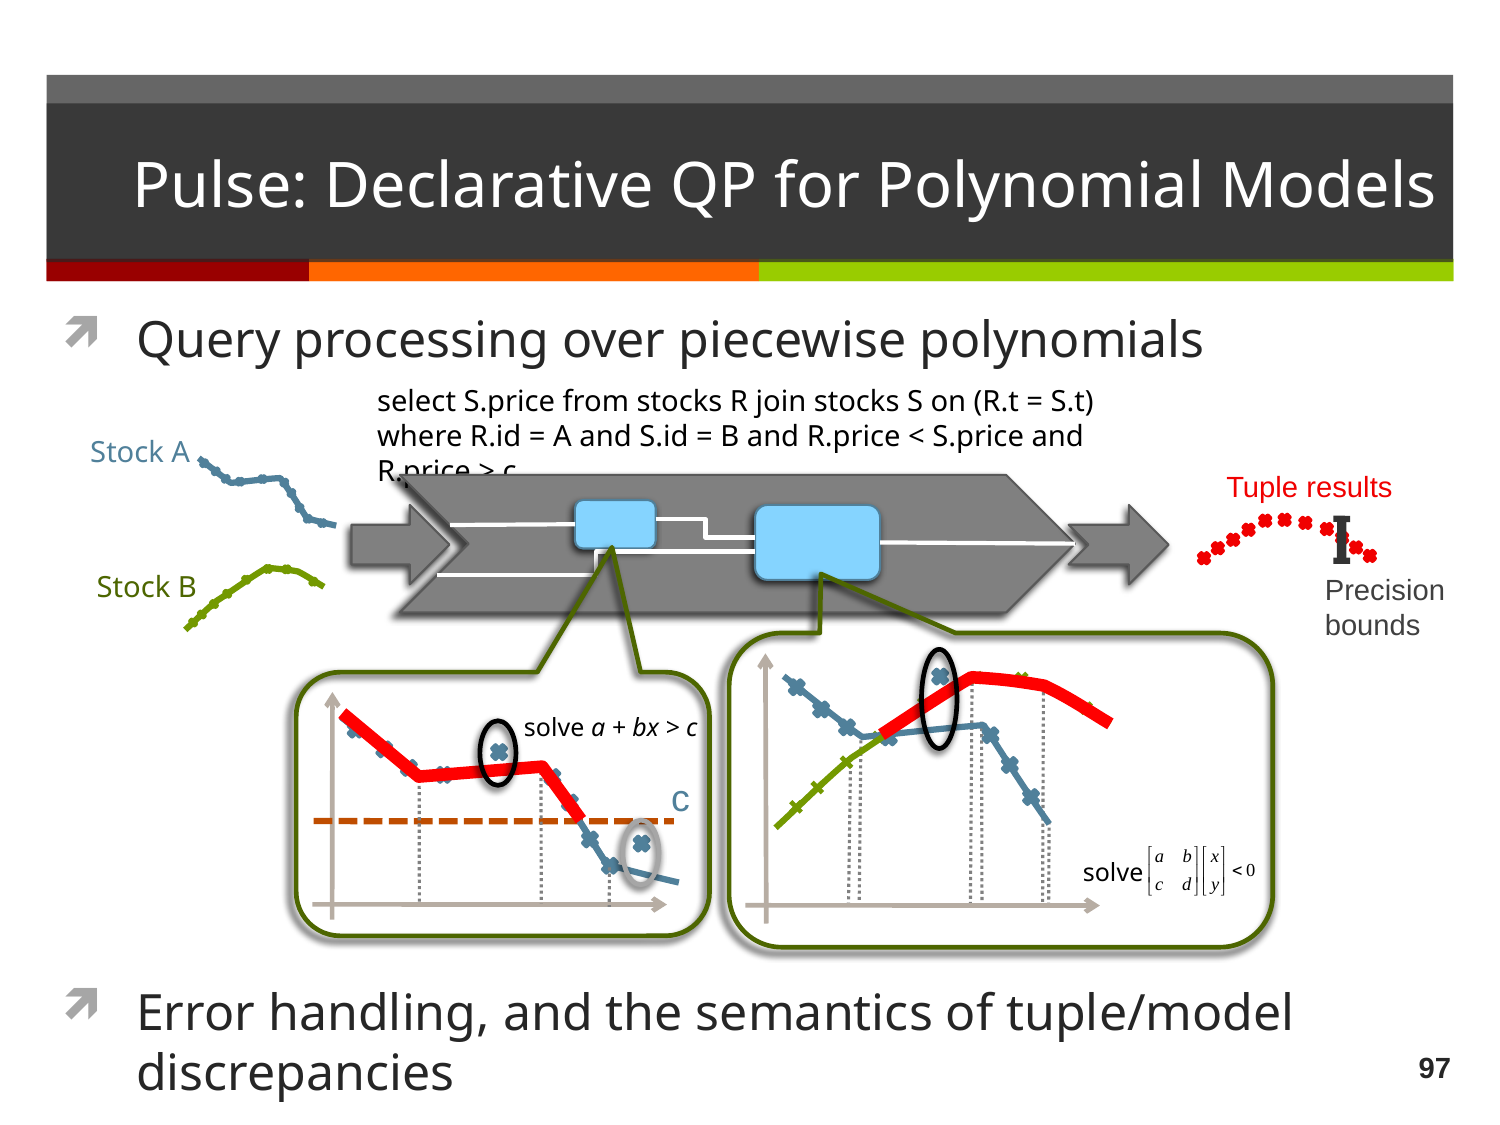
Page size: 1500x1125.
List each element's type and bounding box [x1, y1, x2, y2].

title [46, 103, 1454, 263]
text_box [78, 374, 1489, 949]
list [46, 299, 1454, 1101]
